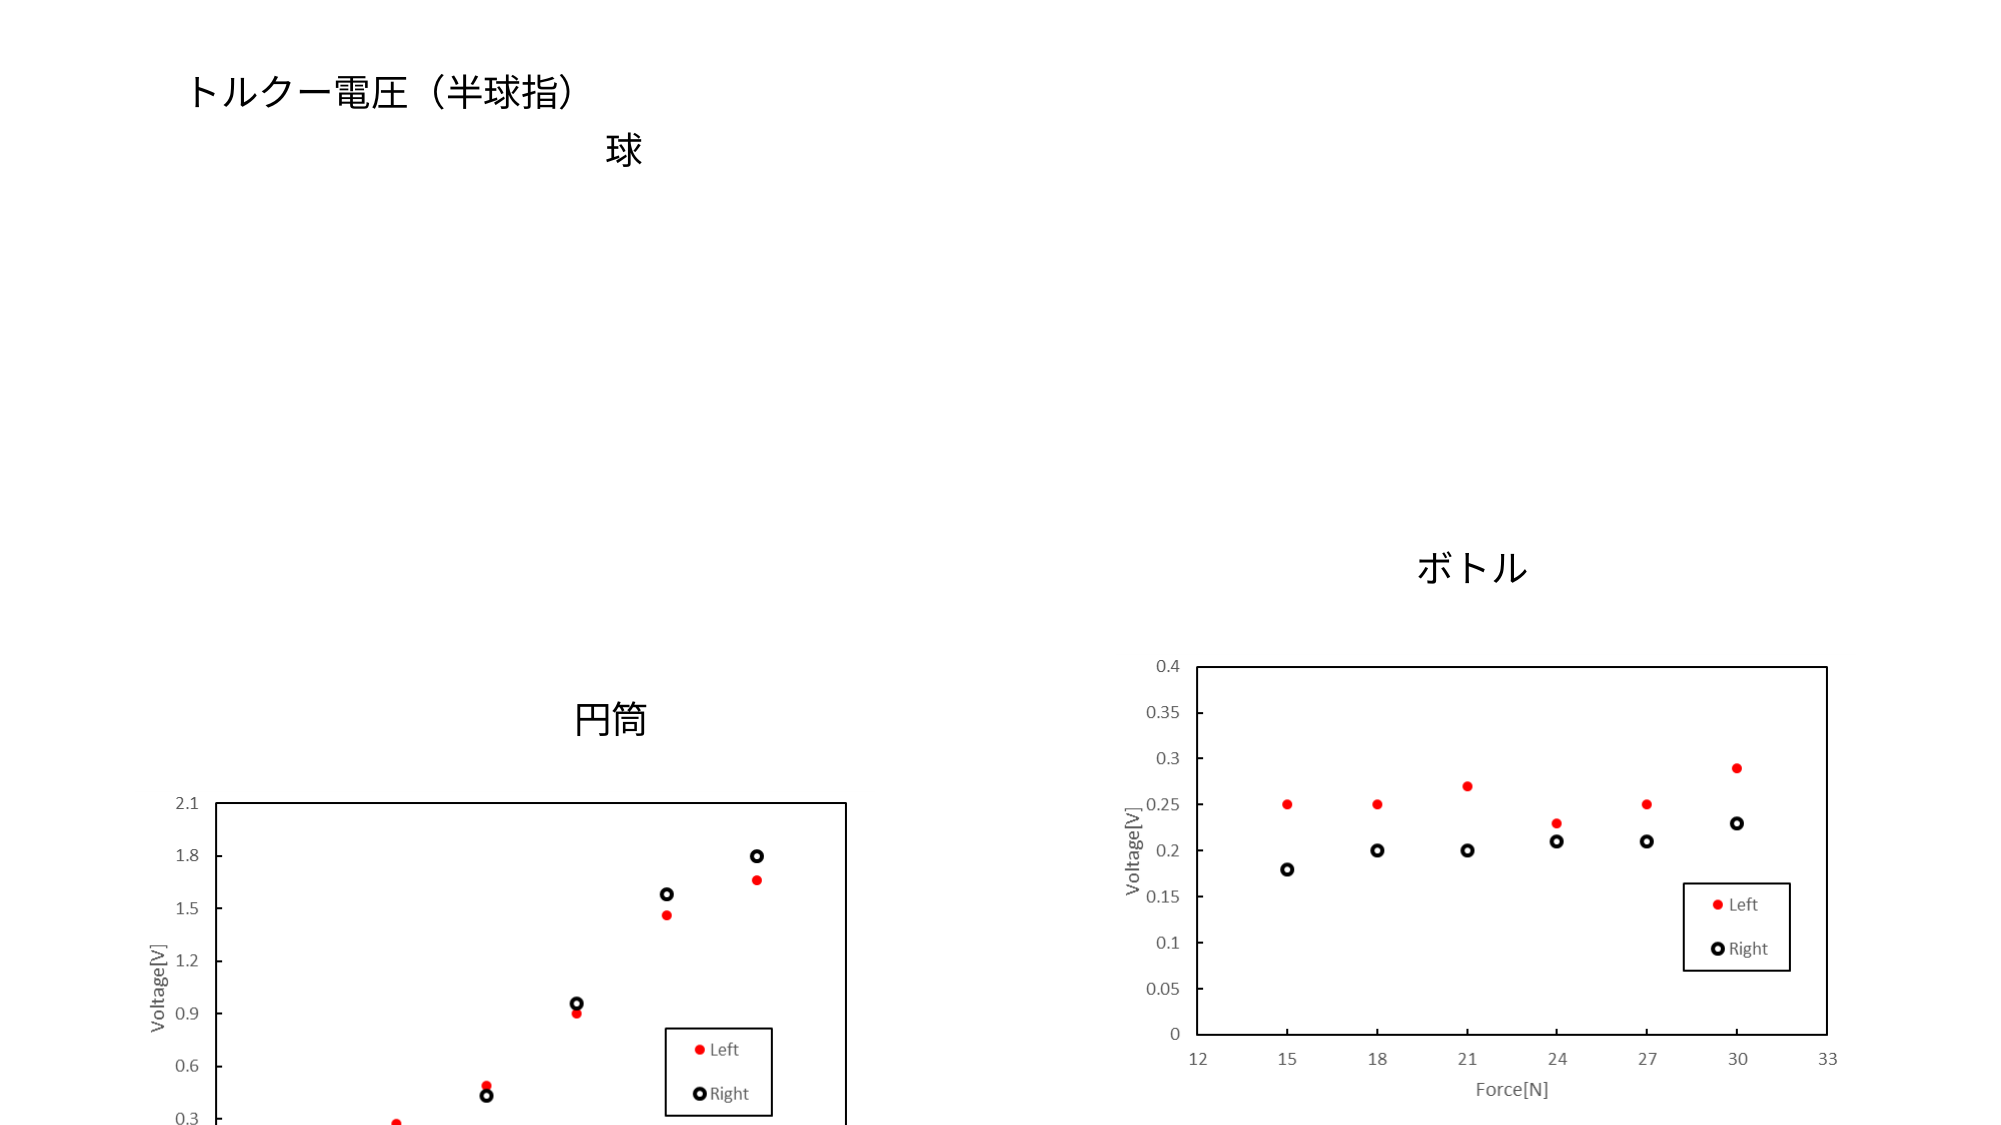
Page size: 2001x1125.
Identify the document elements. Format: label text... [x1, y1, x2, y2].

text_box 円筒 [559, 688, 761, 749]
text_box トルクー電圧（半球指） [169, 62, 950, 122]
text_box ボトル [1401, 538, 1603, 598]
picture [1116, 653, 1856, 1116]
text_box 球 [590, 119, 670, 180]
picture [135, 790, 875, 1125]
